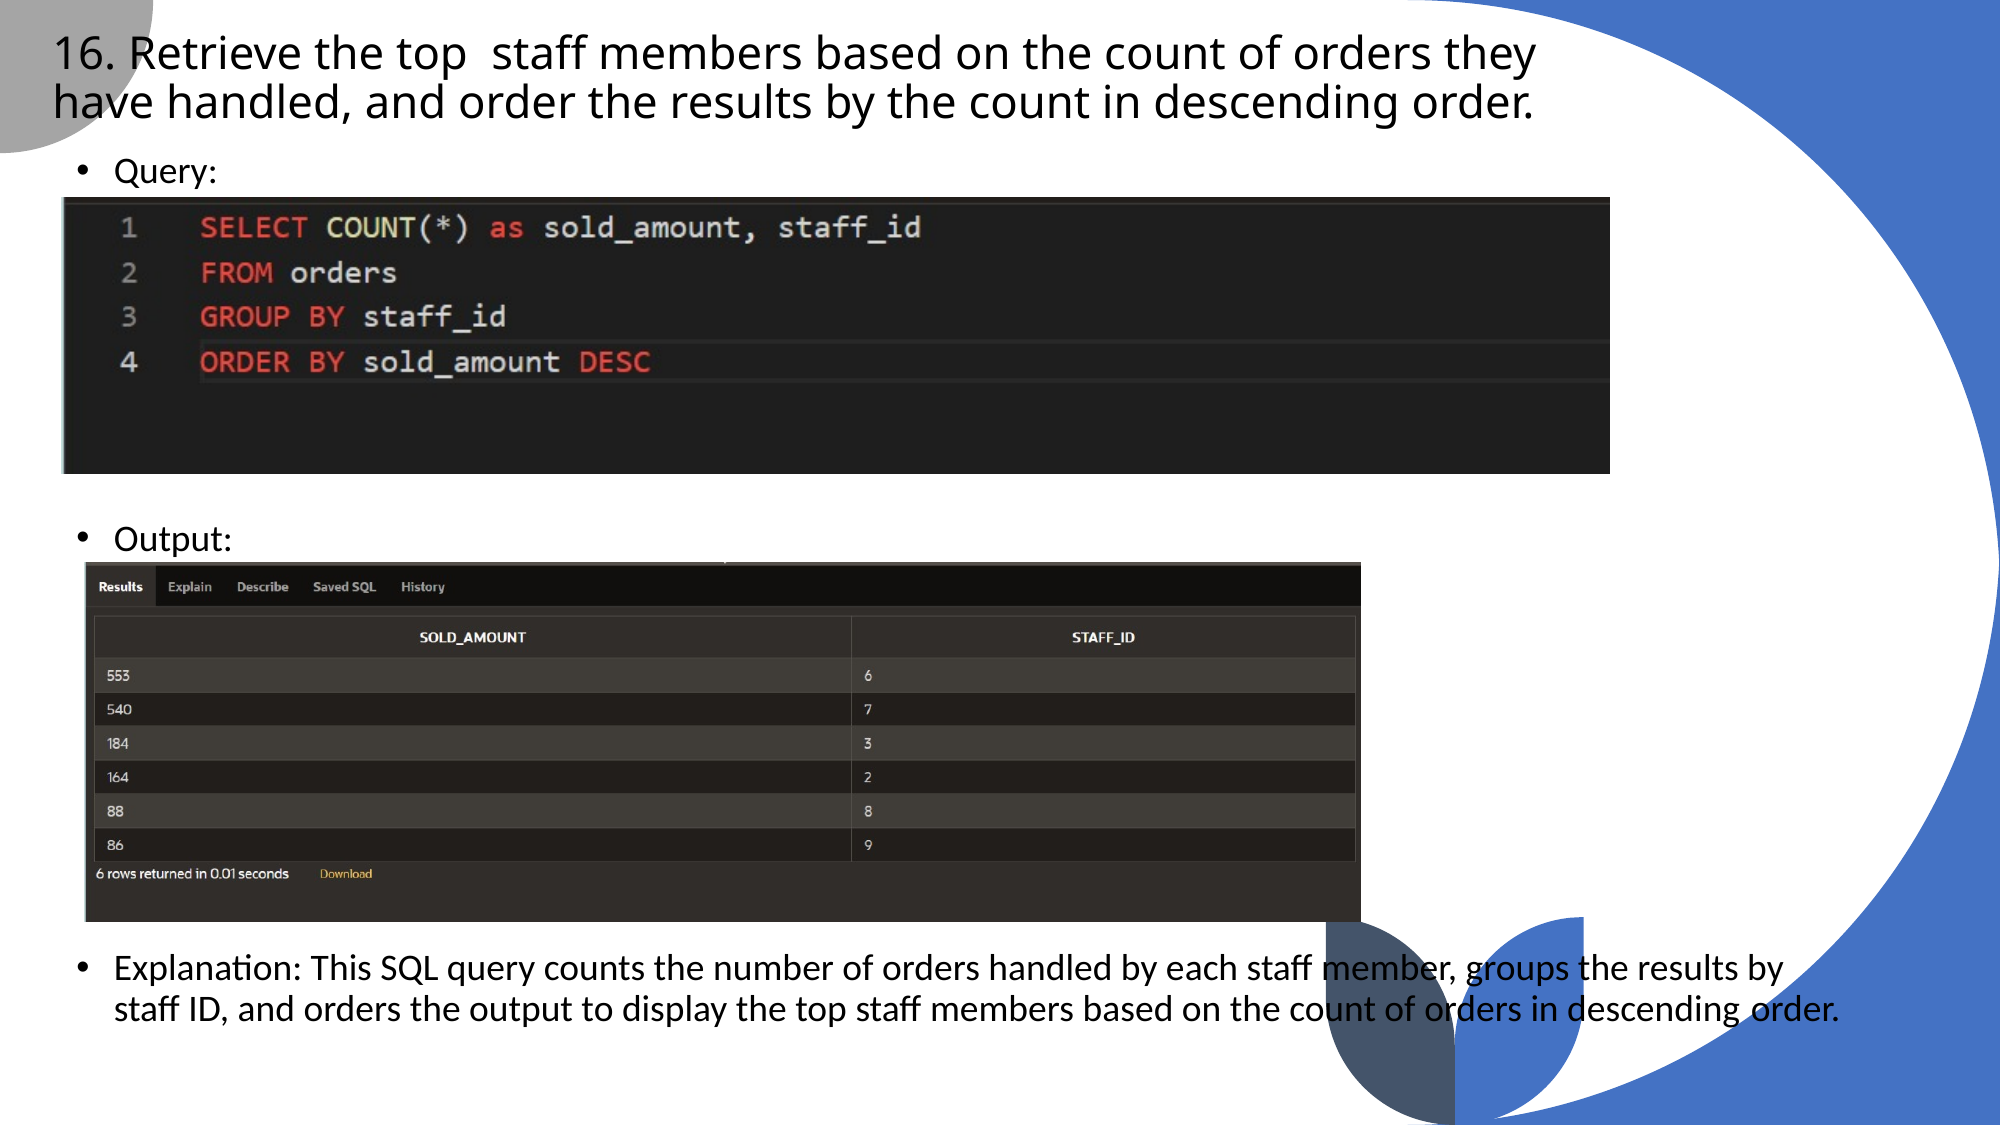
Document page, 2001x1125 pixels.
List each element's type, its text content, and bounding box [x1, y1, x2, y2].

slide_number 42 [1412, 1042, 1863, 1103]
picture [61, 197, 1610, 475]
title 16. Retrieve the top staff members based on the count of orders they have handled, and order the results by the count in descending order. [37, 22, 1642, 137]
list Query: Output: Explanation: This SQL query counts the number of orders handled by each staff member, groups the results by staff ID, and orders the output to display the top staff members based on the count of orders in descending order. [61, 143, 1868, 1103]
picture [84, 562, 1361, 922]
